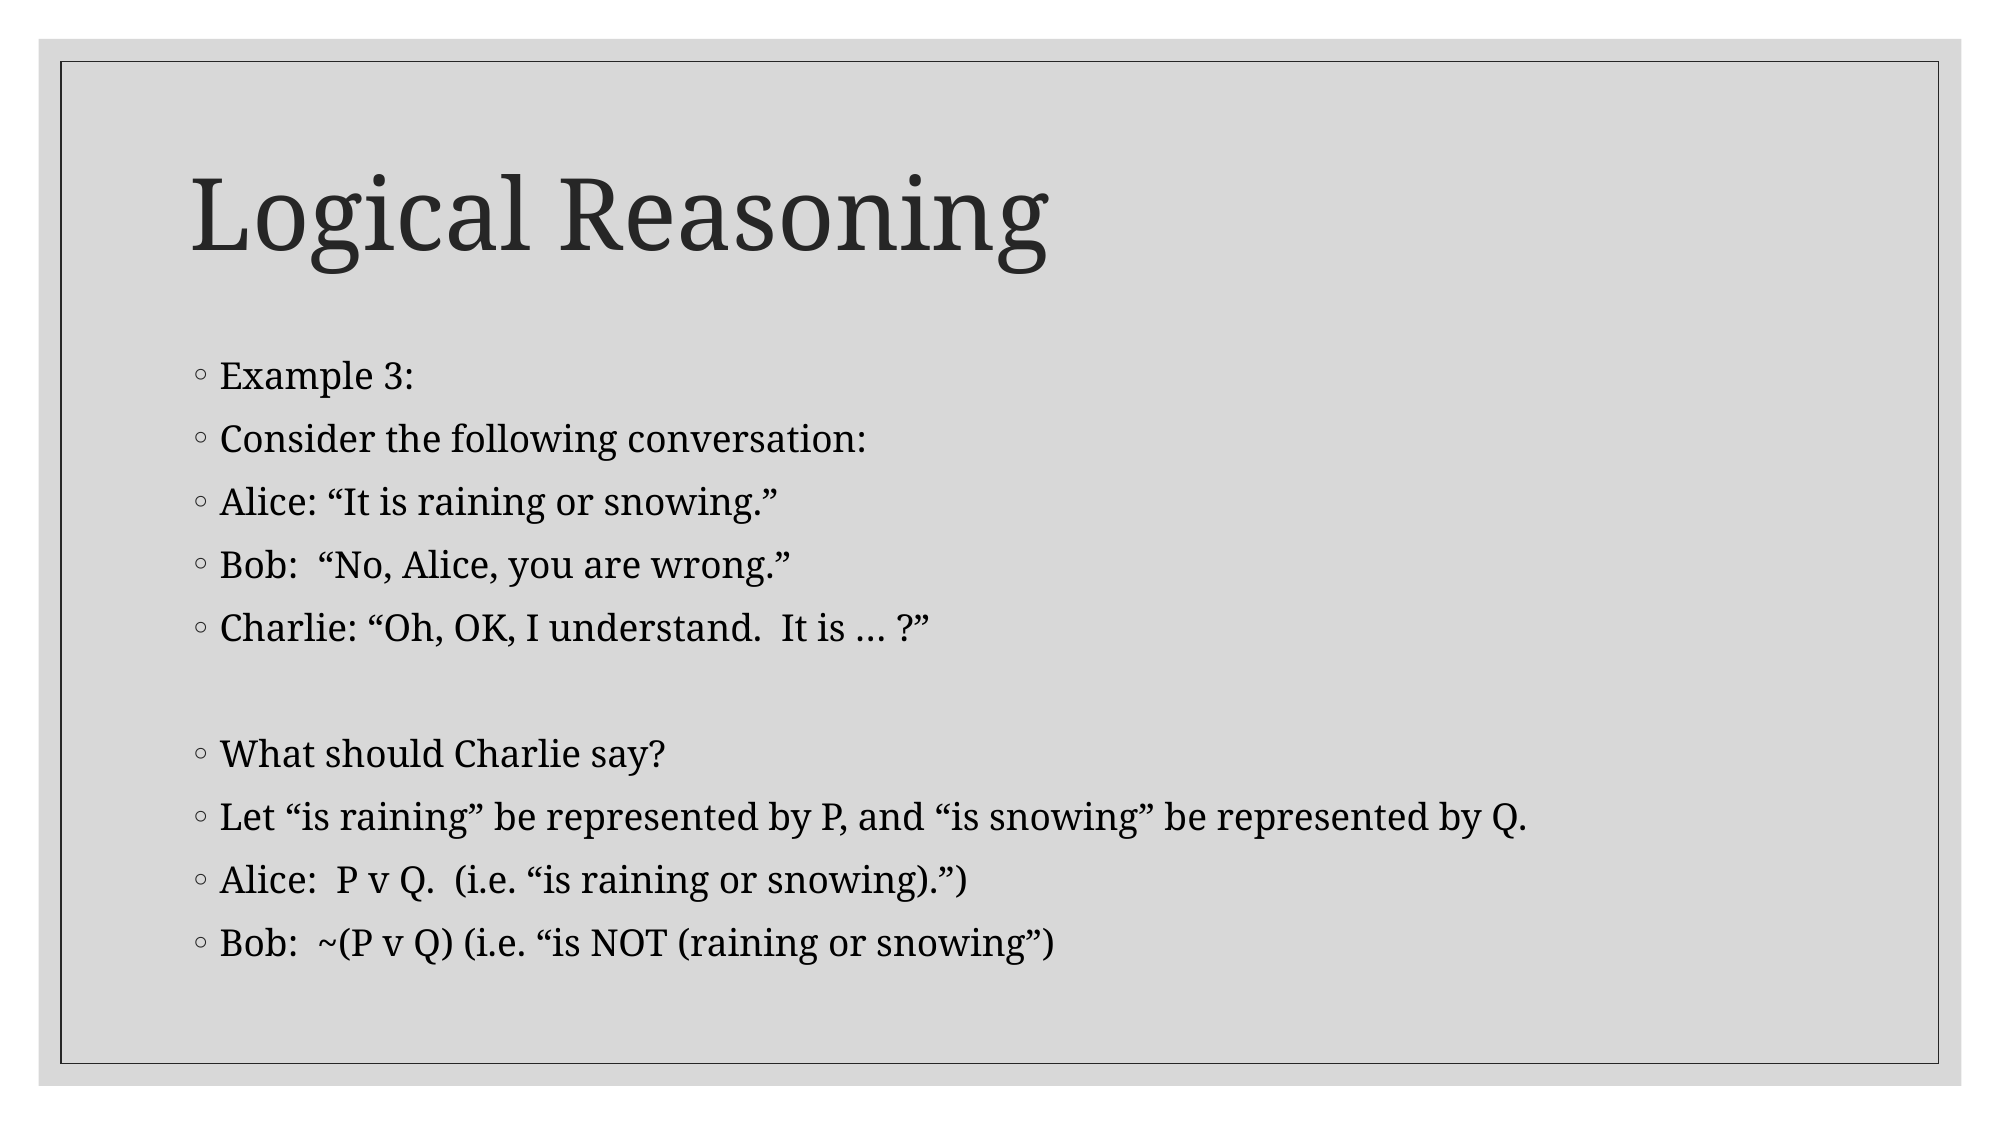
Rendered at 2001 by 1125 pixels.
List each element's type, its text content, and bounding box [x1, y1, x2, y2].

list Example 3: Consider the following conversation: Alice: “It is raining or snowing.” Bob: “No, Alice, you are wrong.” Charlie: “Oh, OK, I understand. It is … ?” What should Charlie say? Let “is raining” be represented by P, and “is snowing” be represented by Q. Alice: P v Q. (i.e. “is raining or snowing).”) Bob: ~(P v Q) (i.e. “is NOT (raining or snowing”) [174, 345, 1825, 977]
title Logical Reasoning [174, 105, 1825, 331]
